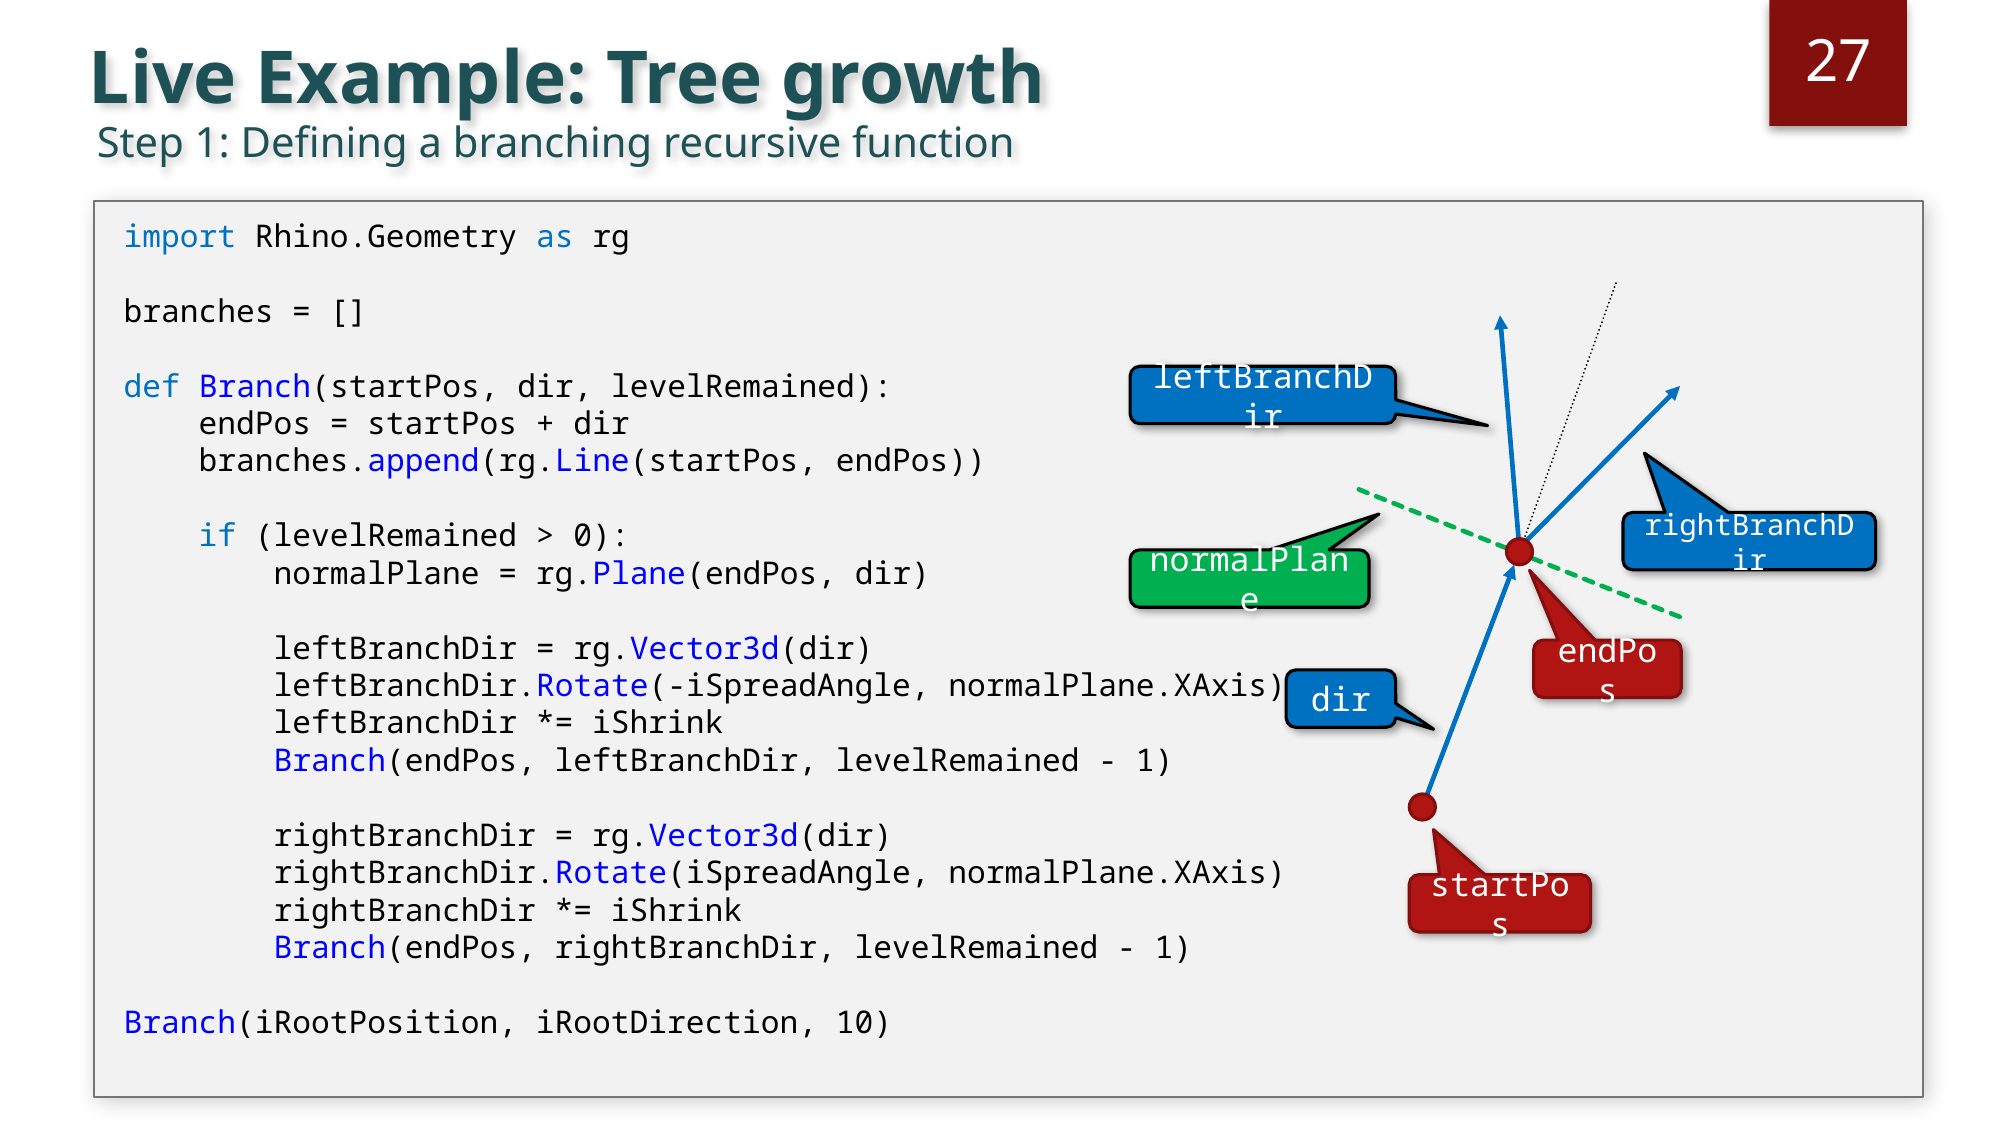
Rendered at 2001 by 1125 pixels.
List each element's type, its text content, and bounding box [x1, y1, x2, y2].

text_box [1358, 489, 1681, 618]
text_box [1499, 315, 1513, 551]
text_box Step 1: Defining a branching recursive function [81, 107, 1720, 204]
text_box endPos [1532, 626, 1683, 700]
text_box dir [1284, 668, 1416, 729]
text_box rightBranchDir [1684, 479, 1878, 572]
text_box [1519, 385, 1681, 548]
text_box leftBranchDir [1128, 364, 1490, 428]
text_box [1422, 564, 1515, 808]
list import Rhino.Geometry as rg branches = [] def Branch(startPos, dir, levelRemained): endPos = startPos + dir branches.append(rg.Line(startPos, endPos)) if (levelRemained > 0): normalPlane = rg.Plane(endPos, dir) leftBranchDir = rg.Vector3d(dir) leftBranchDir.Rotate(-iSpreadAngle, normalPlane.XAxis) leftBranchDir *= iShrink Branch(endPos, leftBranchDir, levelRemained - 1) rightBranchDir = rg.Vector3d(dir) rightBranchDir.Rotate(iSpreadAngle, normalPlane.XAxis) rightBranchDir *= iShrink Branch(endPos, rightBranchDir, levelRemained - 1) Branch(iRootPosition, iRootDirection, 10) [93, 200, 1924, 1098]
slide_number 27 [1769, 0, 1907, 126]
text_box [1407, 793, 1433, 822]
title Live Example: Tree growth [74, 22, 1712, 119]
text_box normalPlane [1128, 521, 1352, 609]
text_box startPos [1407, 828, 1593, 934]
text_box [1519, 280, 1617, 385]
